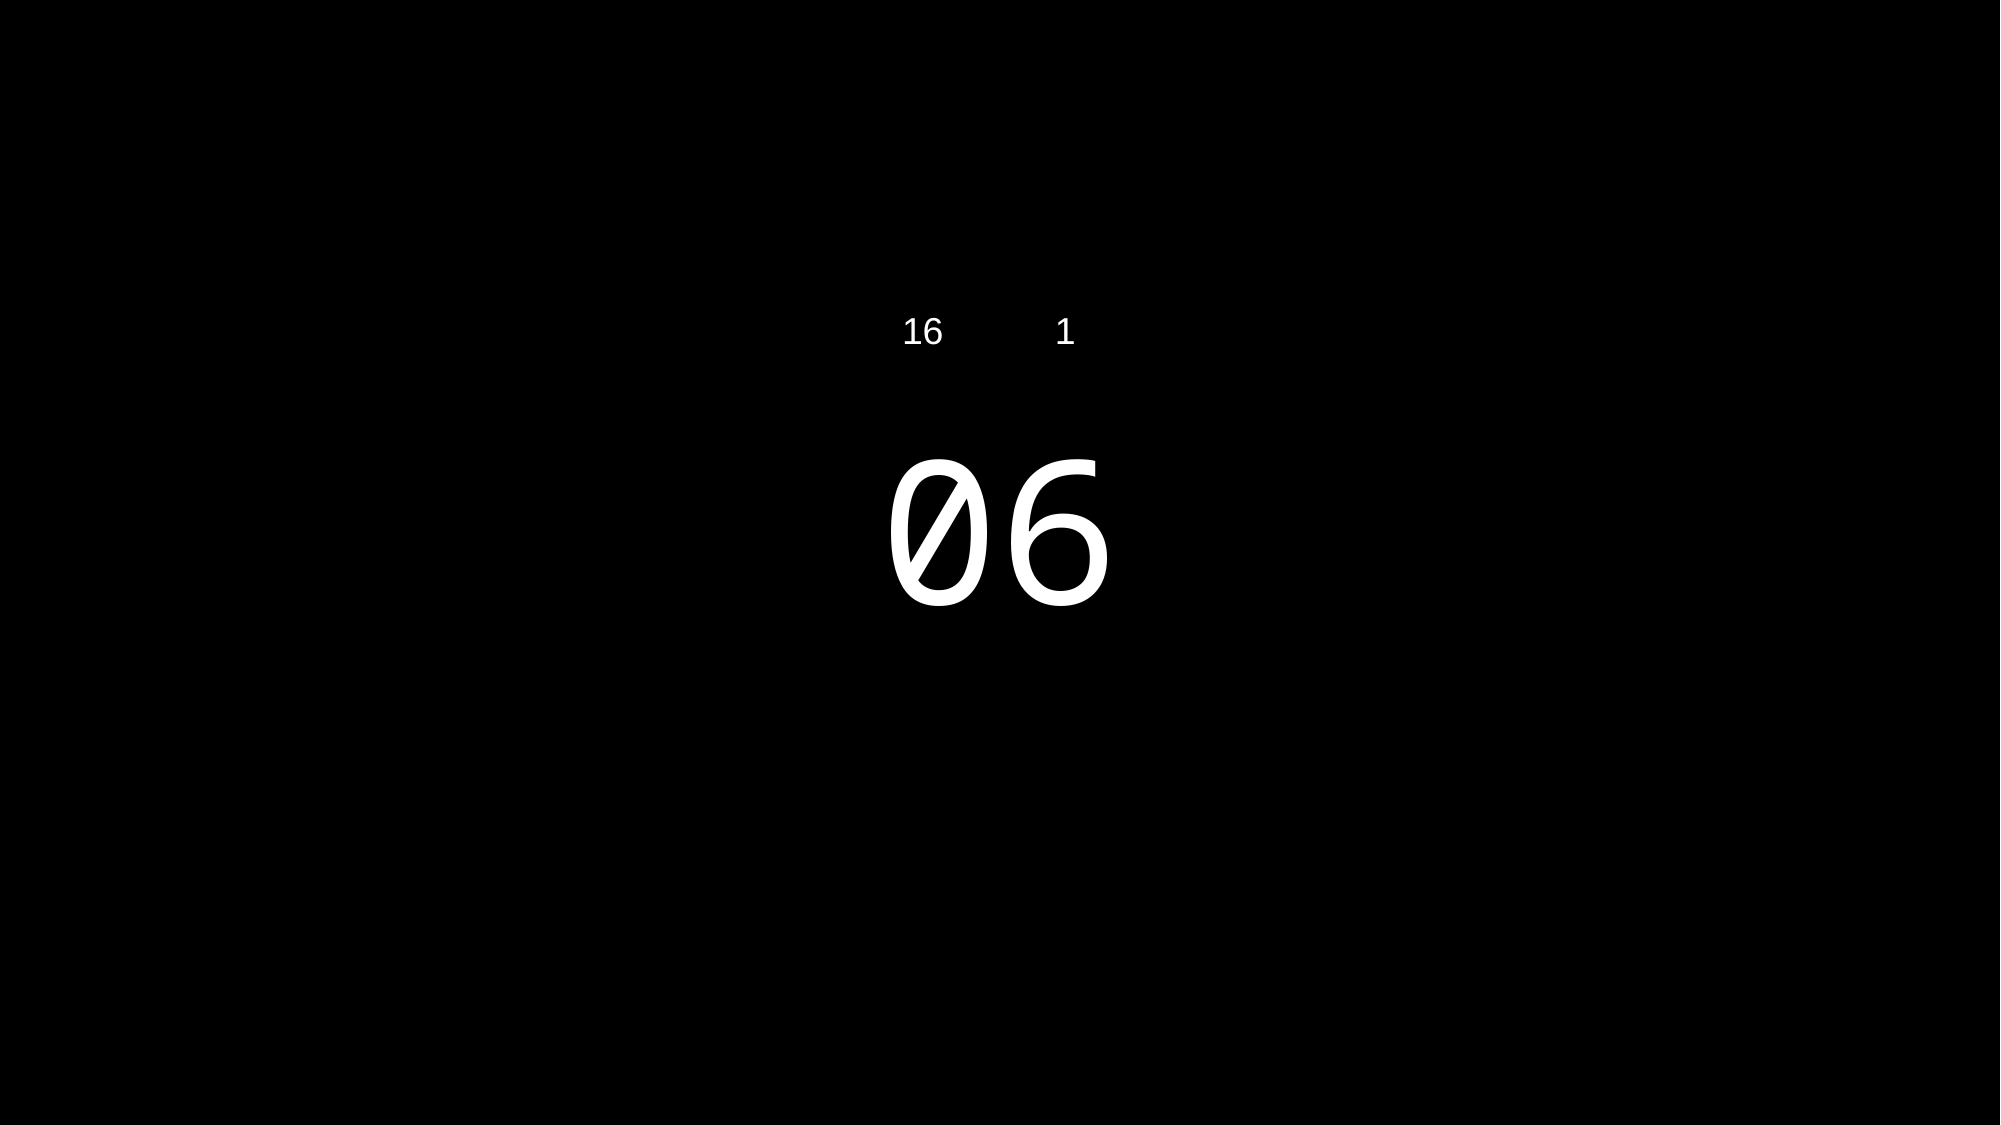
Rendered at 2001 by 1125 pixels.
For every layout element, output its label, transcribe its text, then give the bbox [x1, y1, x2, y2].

text_box 06 [0, 389, 2000, 736]
text_box 16 [843, 291, 985, 390]
text_box 1 [985, 291, 1145, 390]
